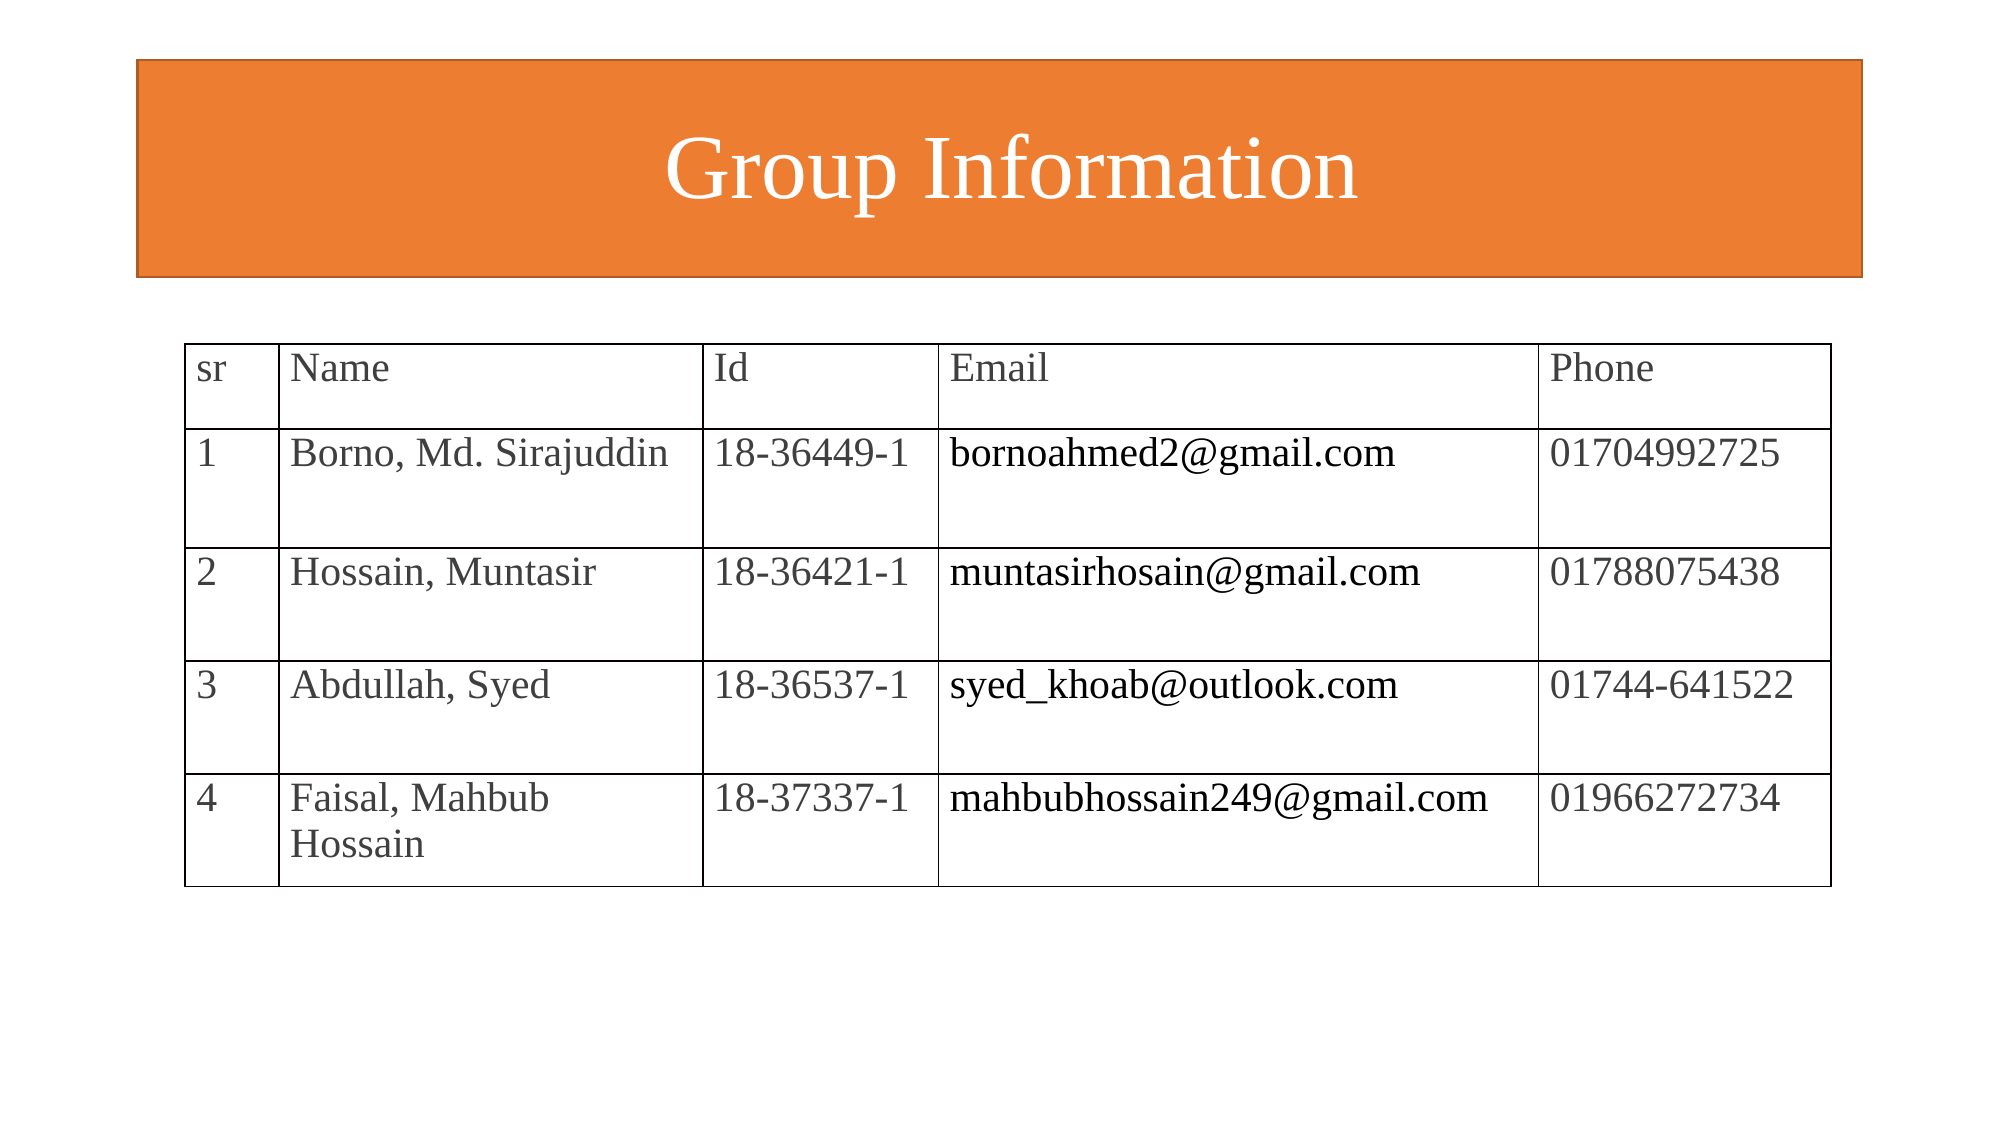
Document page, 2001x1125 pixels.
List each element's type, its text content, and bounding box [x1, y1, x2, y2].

table_cell 01788075438 [1539, 549, 1830, 660]
table_header Phone [1539, 345, 1830, 428]
table_cell 2 [186, 549, 278, 660]
table_cell 18-36537-1 [704, 662, 938, 773]
table_cell Hossain, Muntasir [280, 549, 702, 660]
table_cell 4 [186, 775, 278, 886]
title Group Information [136, 59, 1863, 278]
table_cell 01704992725 [1539, 430, 1830, 547]
table_header Name [280, 345, 702, 428]
table_cell 18-36449-1 [704, 430, 938, 547]
table_cell Abdullah, Syed [280, 662, 702, 773]
table_cell muntasirhosain@gmail.com [939, 549, 1538, 660]
table_cell 01744-641522 [1539, 662, 1830, 773]
table_cell 18-36421-1 [704, 549, 938, 660]
table_cell mahbubhossain249@gmail.com [939, 775, 1538, 886]
table_cell 3 [186, 662, 278, 773]
table_cell bornoahmed2@gmail.com [939, 430, 1538, 547]
table_cell Faisal, Mahbub Hossain [280, 775, 702, 886]
table_cell 18-37337-1 [704, 775, 938, 886]
table_header Id [704, 345, 938, 428]
table_cell Borno, Md. Sirajuddin [280, 430, 702, 547]
table_cell syed_khoab@outlook.com [939, 662, 1538, 773]
table_cell 01966272734 [1539, 775, 1830, 886]
table_cell 1 [186, 430, 278, 547]
table_header sr [186, 345, 278, 428]
table_header Email [939, 345, 1538, 428]
